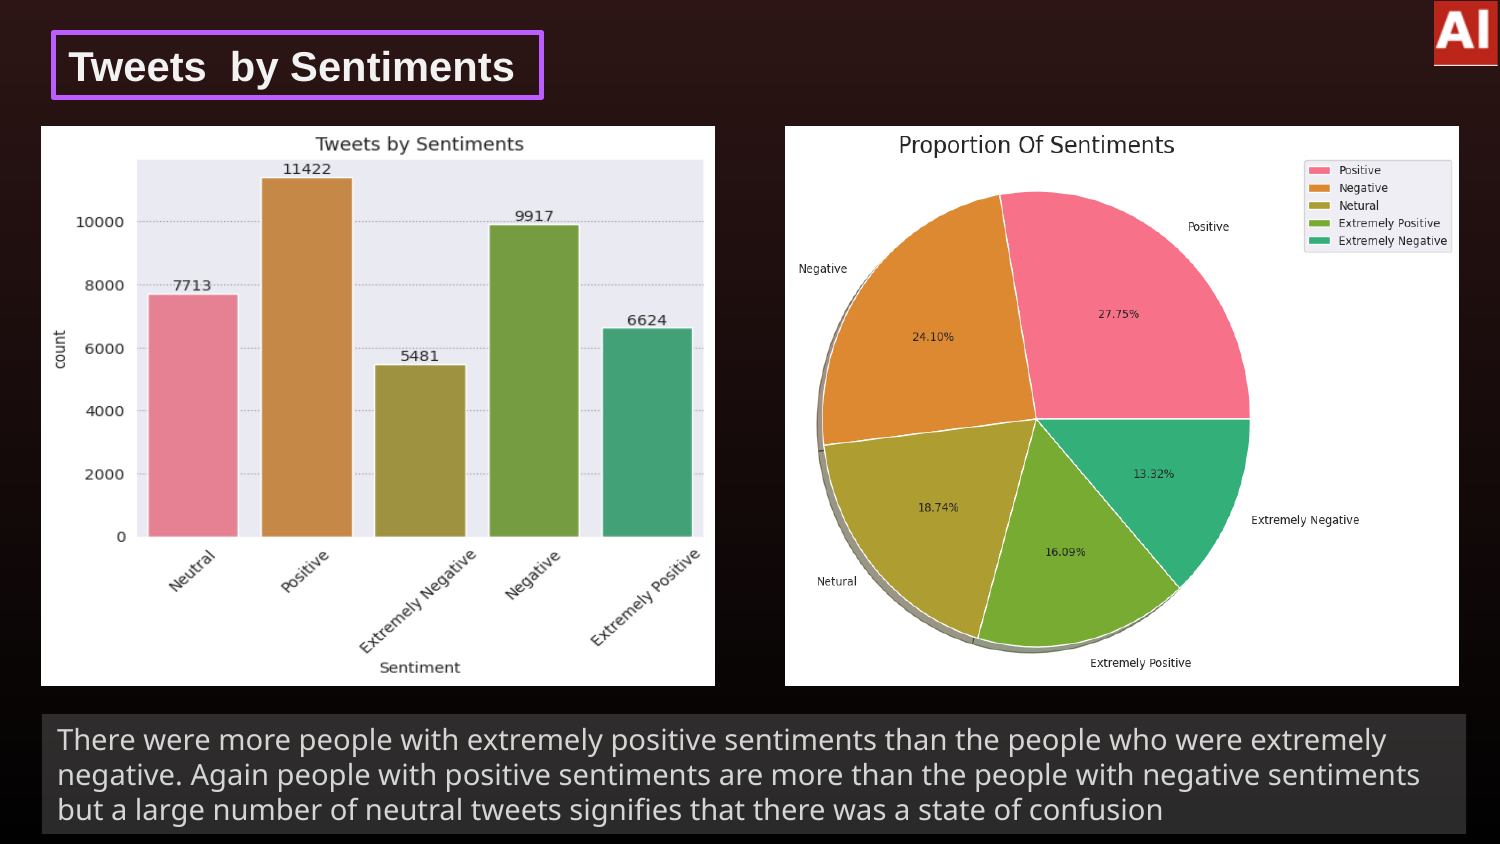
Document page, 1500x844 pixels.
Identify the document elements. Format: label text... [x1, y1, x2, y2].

picture [1433, 0, 1498, 66]
text_box Tweets by Sentiments [53, 32, 542, 98]
picture [41, 126, 715, 686]
picture [785, 126, 1459, 686]
text_box There were more people with extremely positive sentiments than the people who were extremely negative. Again people with positive sentiments are more than the people with negative sentiments but a large number of neutral tweets signifies that there was a state of confusion [41, 714, 1467, 834]
